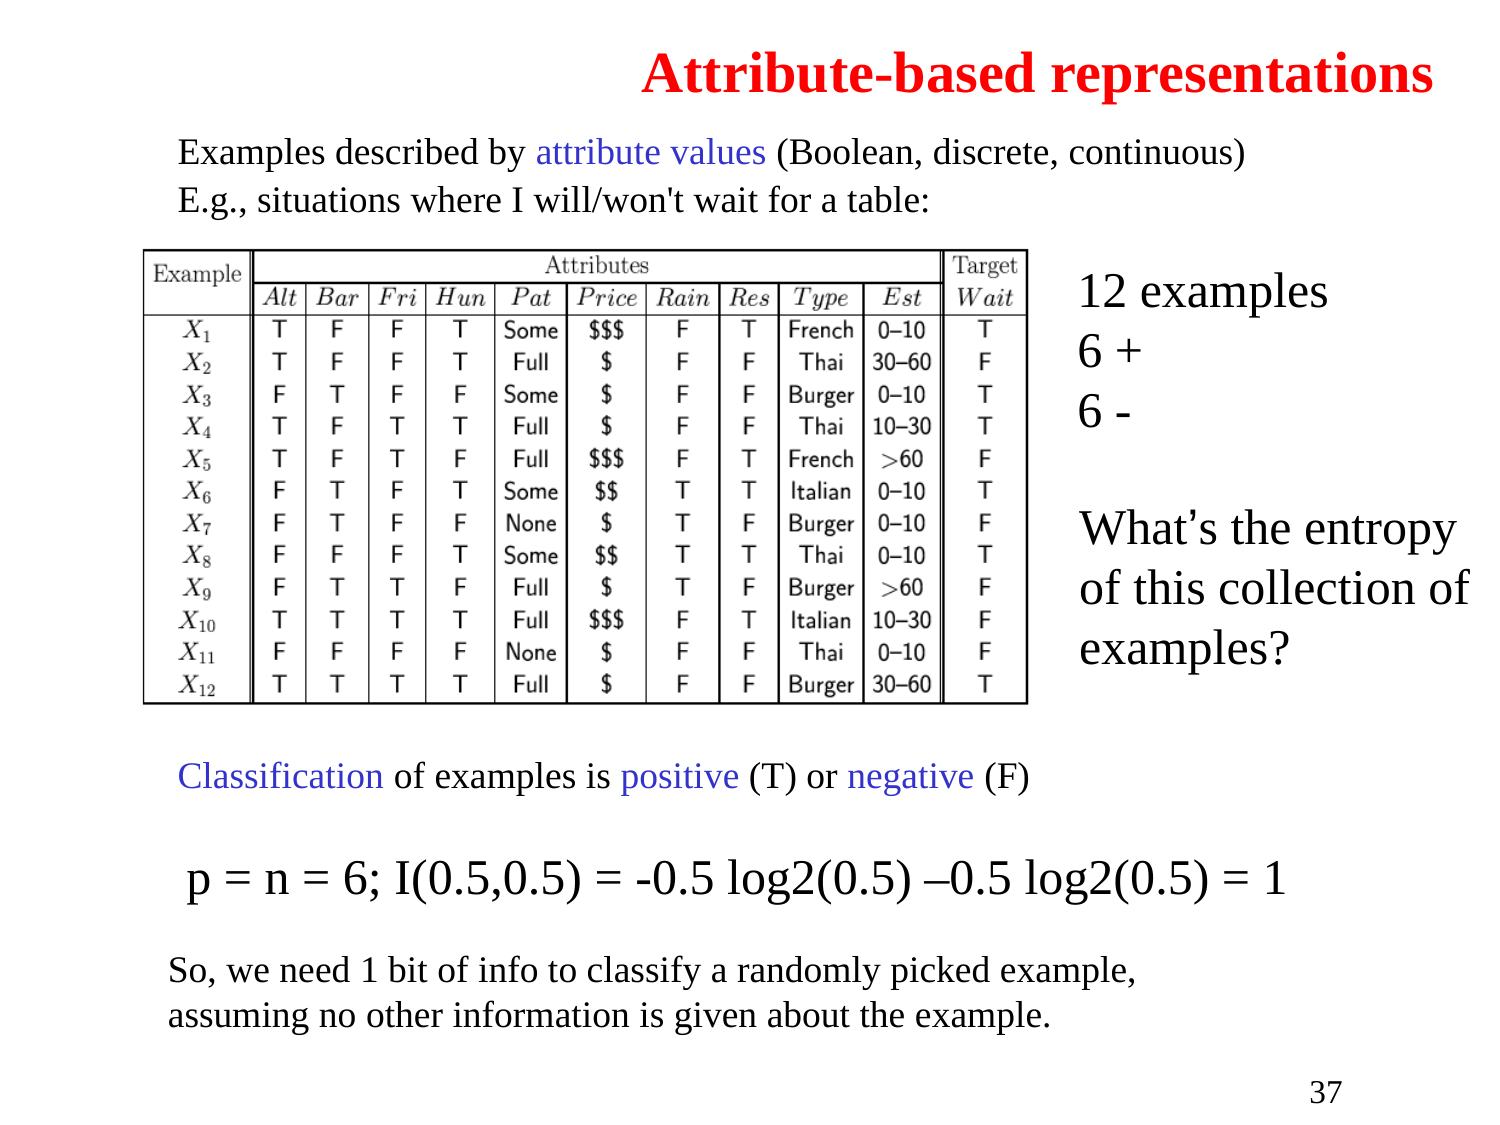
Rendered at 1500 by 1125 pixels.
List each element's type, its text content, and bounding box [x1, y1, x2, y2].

title Attribute-based representations [174, 0, 1450, 163]
list Examples described by attribute values (Boolean, discrete, continuous) E.g., situations where I will/won't wait for a table: Classification of examples is positive (T) or negative (F) [162, 125, 1438, 800]
text_box p = n = 6; I(0.5,0.5) = -0.5 log2(0.5) –0.5 log2(0.5) = 1 [171, 837, 1303, 971]
text_box What’s the entropy of this collection of examples? [1064, 487, 1498, 683]
picture [137, 237, 1038, 712]
text_box So, we need 1 bit of info to classify a randomly picked example, assuming no other information is given about the example. [153, 937, 1153, 1043]
text_box 12 examples 6 + 6 - [1062, 249, 1344, 505]
